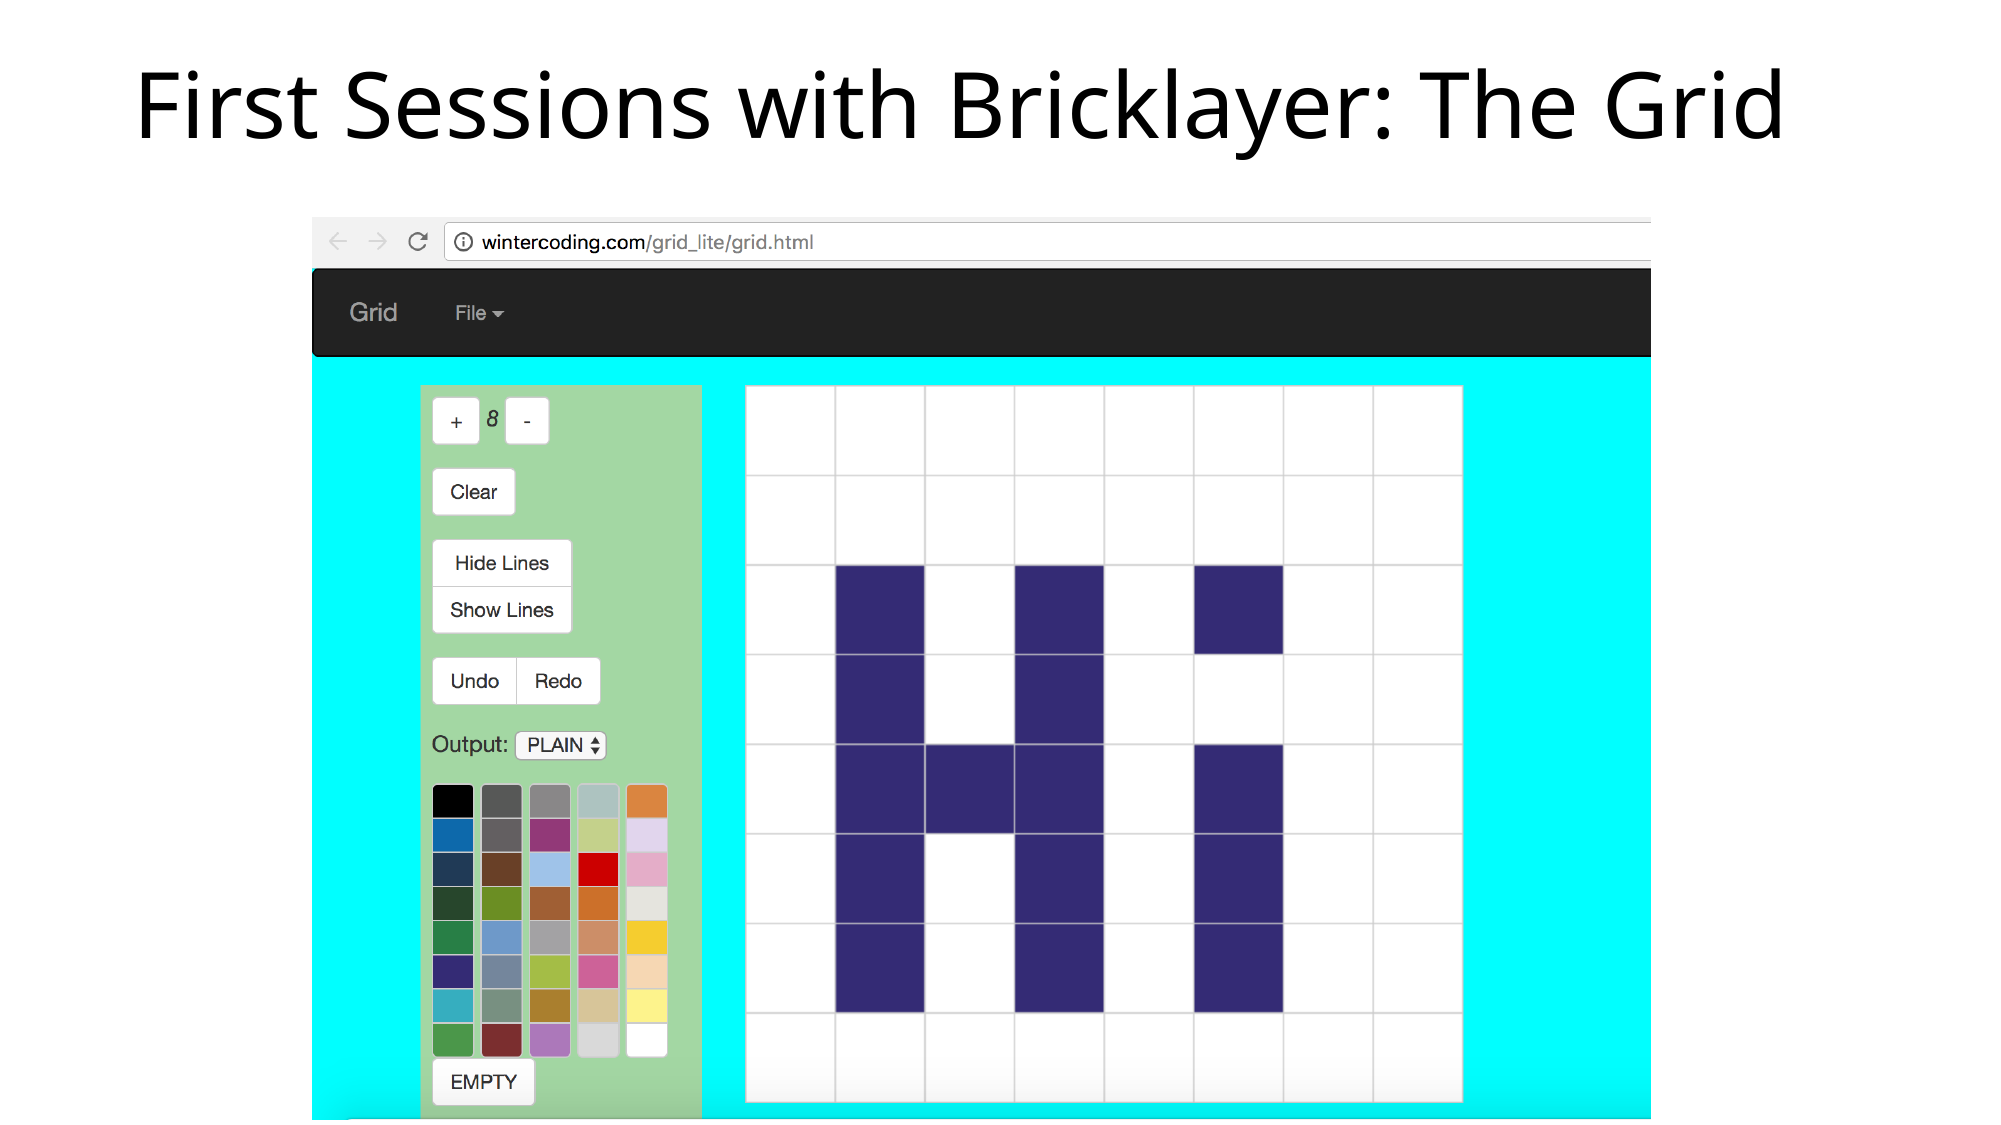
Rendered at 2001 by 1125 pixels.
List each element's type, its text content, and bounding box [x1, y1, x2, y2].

picture [312, 217, 1651, 1120]
title First Sessions with Bricklayer: The Grid [118, 0, 1844, 218]
